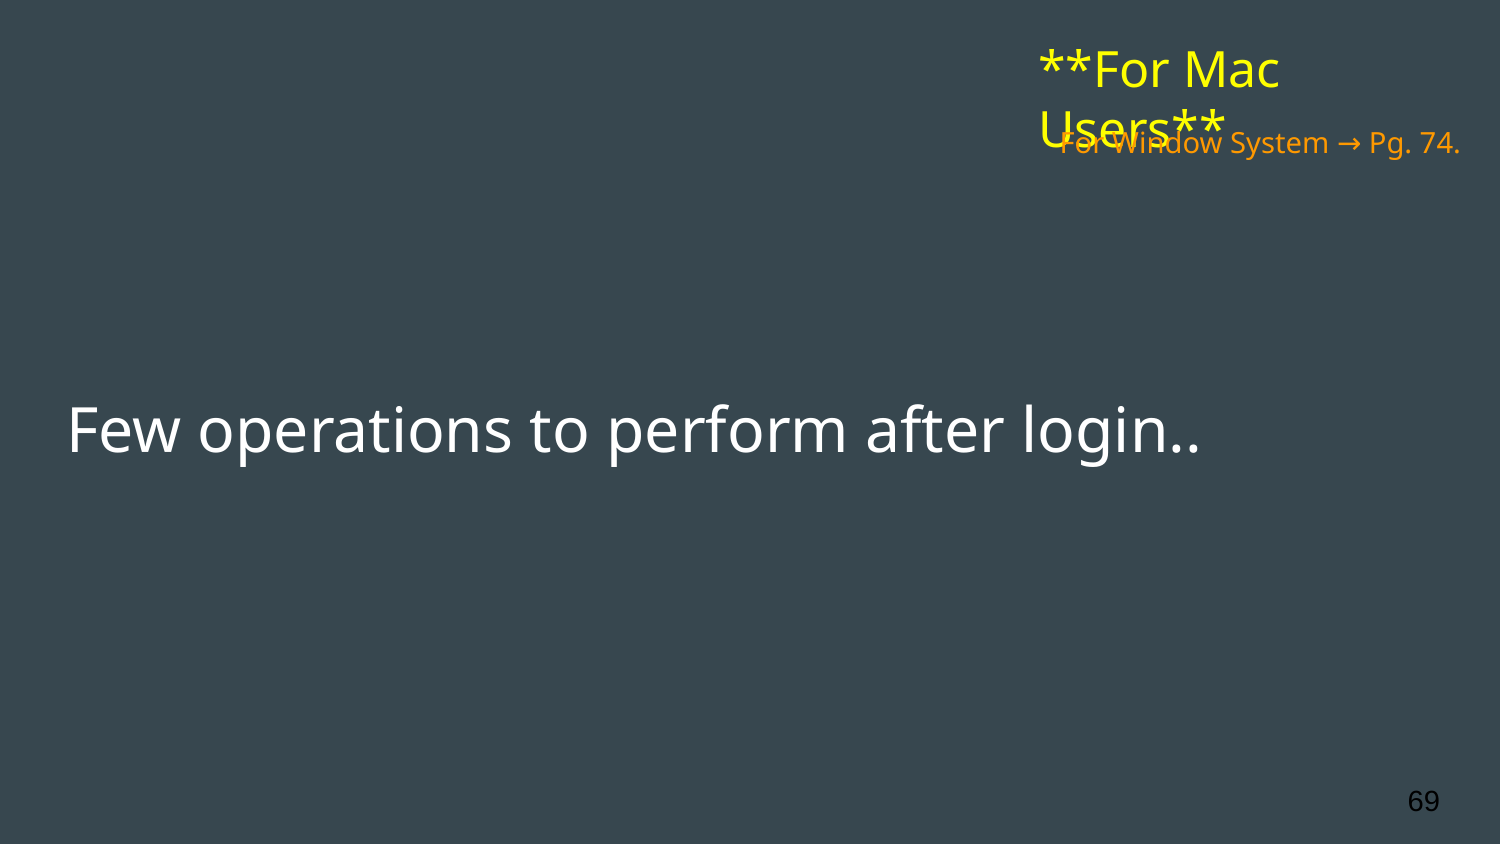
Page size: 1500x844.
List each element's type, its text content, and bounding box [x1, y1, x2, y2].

text_box For Window System → Pg. 74. [1044, 109, 1500, 276]
text_box **For Mac Users** [1023, 22, 1479, 189]
title Few operations to perform after login.. [51, 374, 1449, 469]
slide_number ‹#› [1392, 767, 1483, 833]
